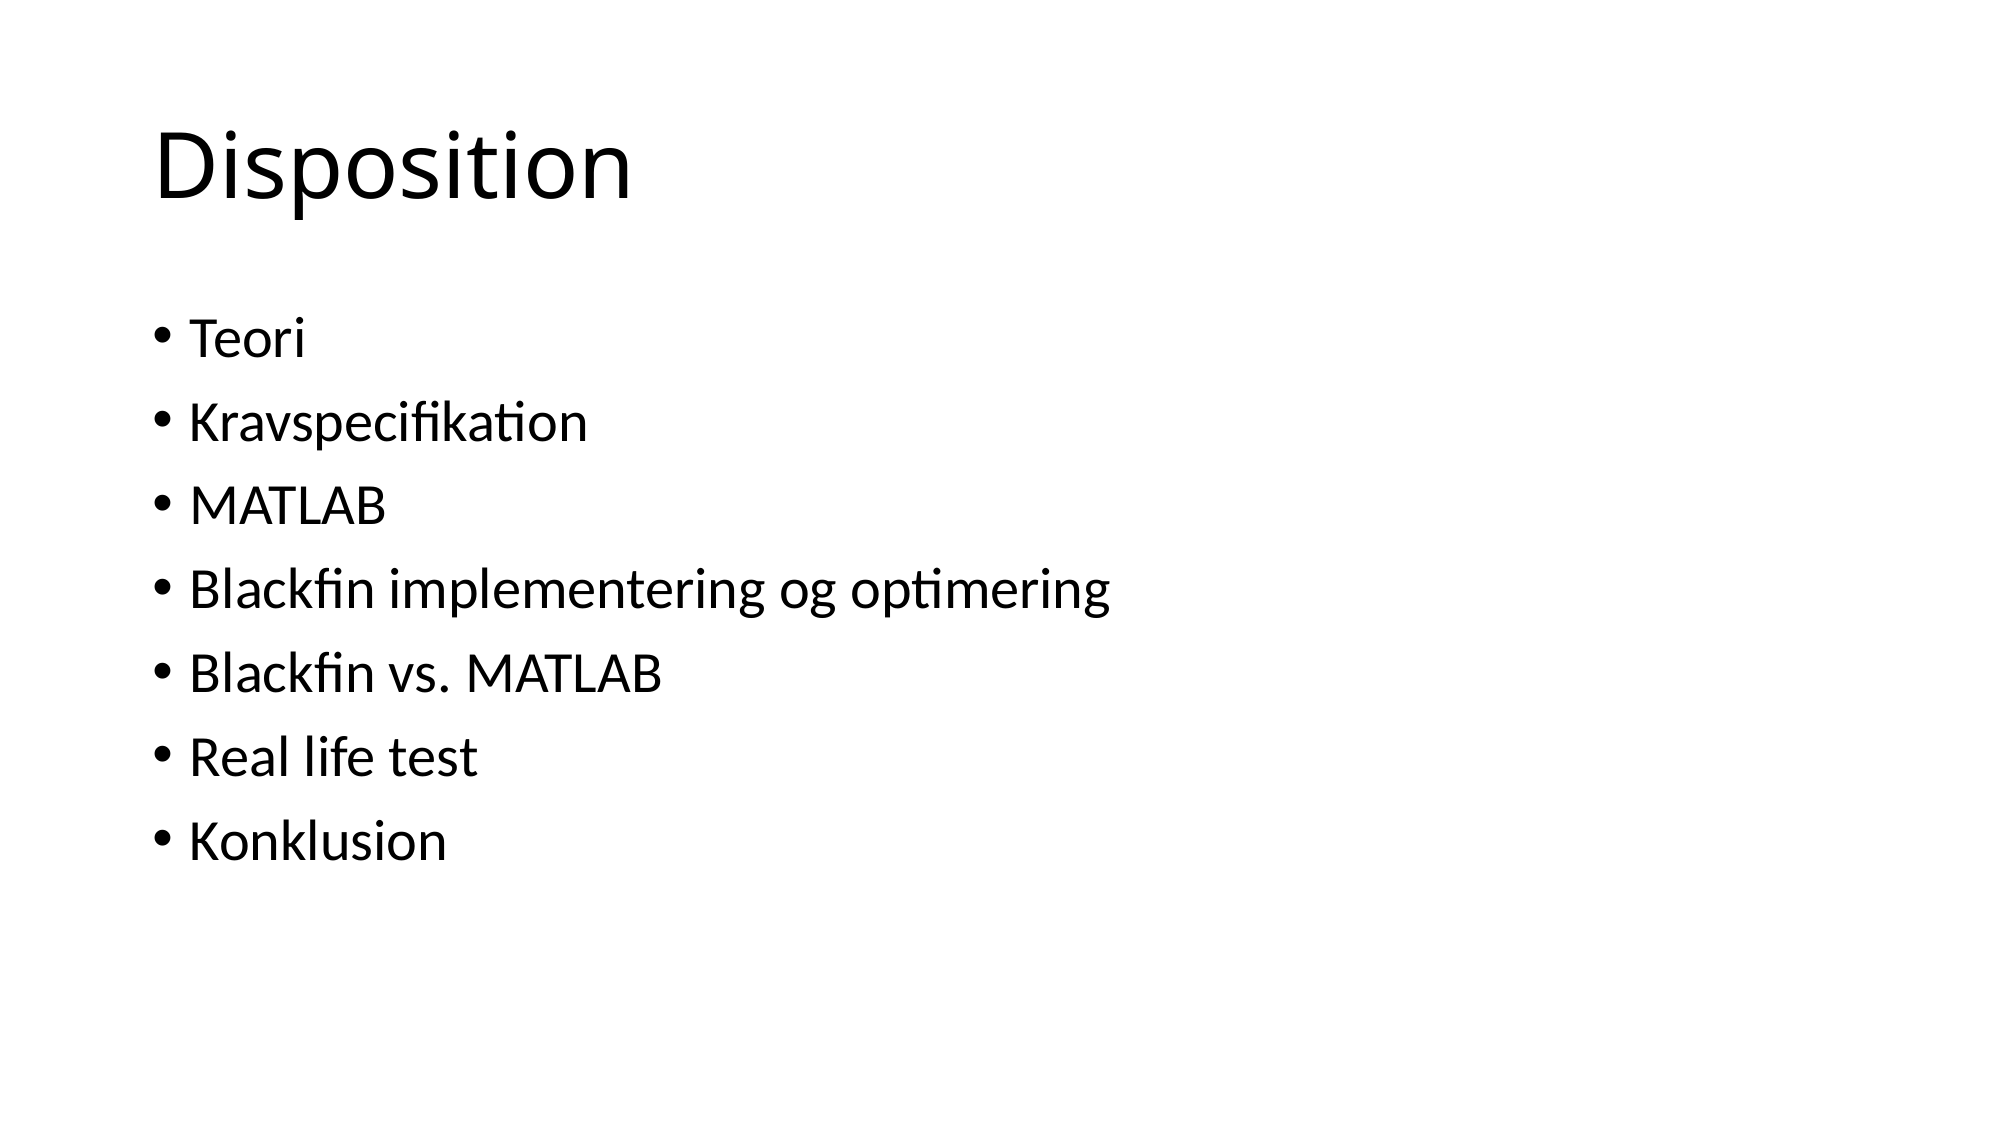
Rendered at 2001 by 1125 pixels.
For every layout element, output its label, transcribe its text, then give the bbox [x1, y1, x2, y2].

list Teori Kravspecifikation MATLAB Blackfin implementering og optimering Blackfin vs. MATLAB Real life test Konklusion [137, 299, 1863, 1014]
title Disposition [137, 59, 1863, 278]
